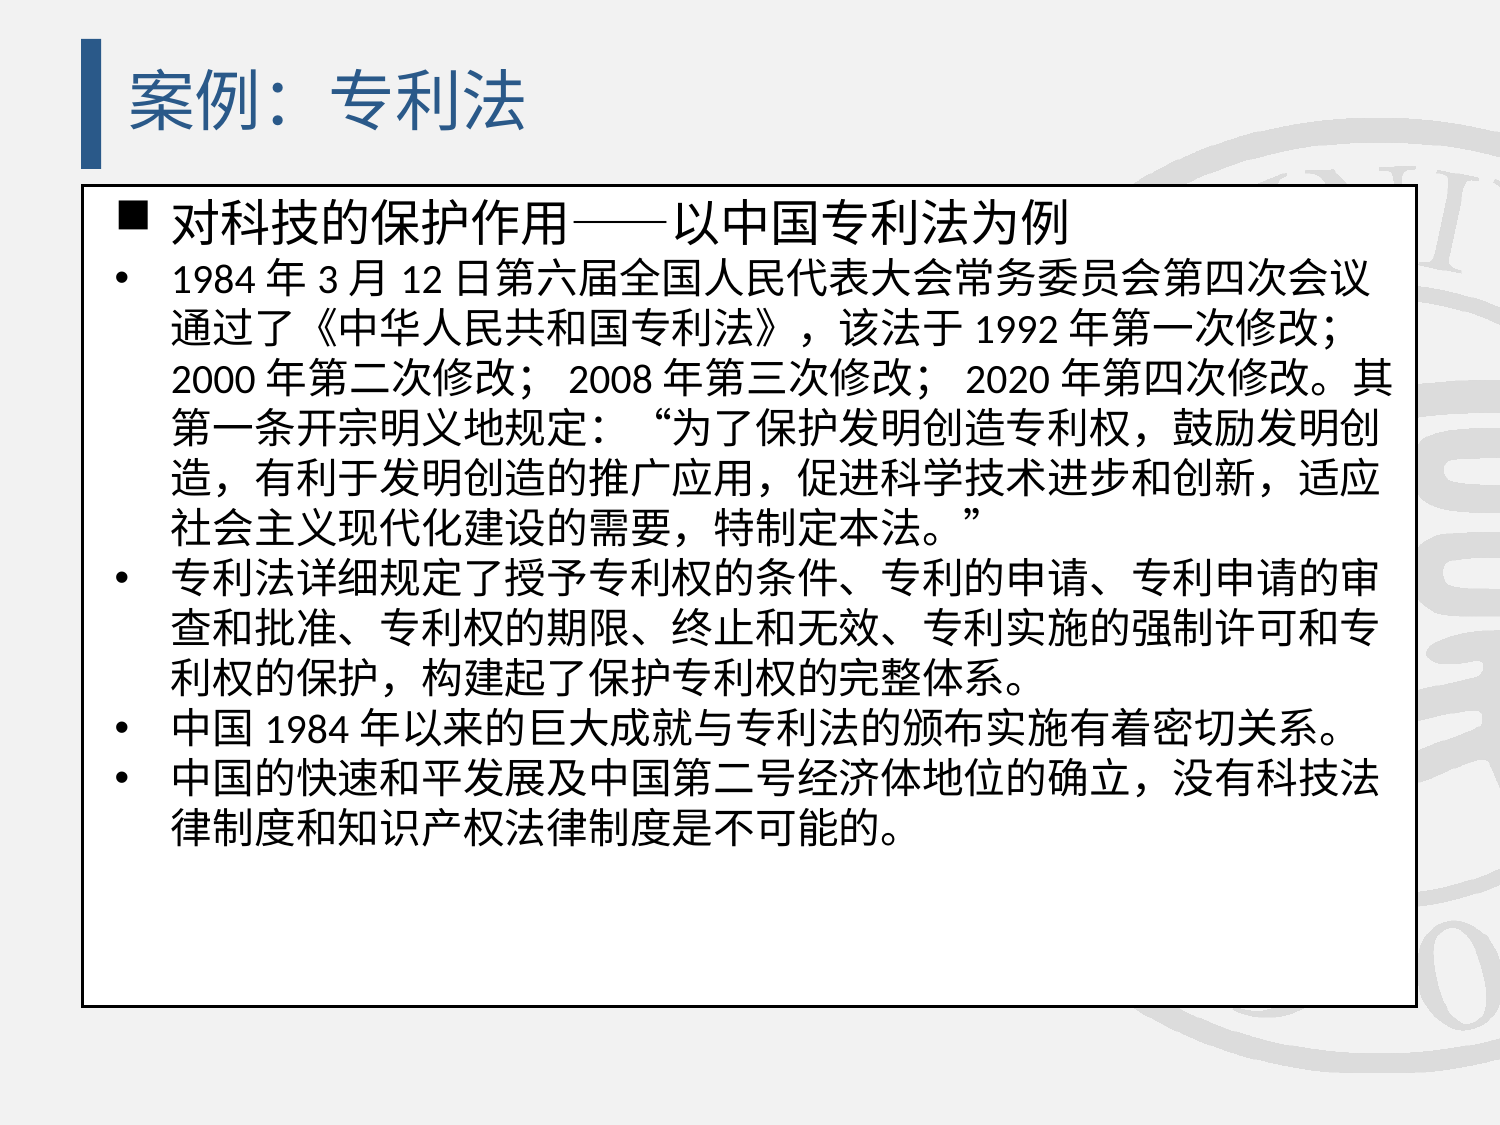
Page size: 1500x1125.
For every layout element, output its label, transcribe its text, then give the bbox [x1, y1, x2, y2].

text_box 对科技的保护作用——以中国专利法为例 1984年3月12日第六届全国人民代表大会常务委员会第四次会议通过了《中华人民共和国专利法》，该法于1992年第一次修改；2000年第二次修改；2008年第三次修改；2020年第四次修改。其第一条开宗明义地规定：“为了保护发明创造专利权，鼓励发明创造，有利于发明创造的推广应用，促进科学技术进步和创新，适应社会主义现代化建设的需要，特制定本法。” 专利法详细规定了授予专利权的条件、专利的申请、专利申请的审查和批准、专利权的期限、终止和无效、专利实施的强制许可和专利权的保护，构建起了保护专利权的完整体系。 中国1984年以来的巨大成就与专利法的颁布实施有着密切关系。 中国的快速和平发展及中国第二号经济体地位的确立，没有科技法律制度和知识产权法律制度是不可能的。 [99, 184, 1417, 860]
text_box [82, 184, 1418, 1007]
title 案例：专利法 [113, 49, 1387, 159]
